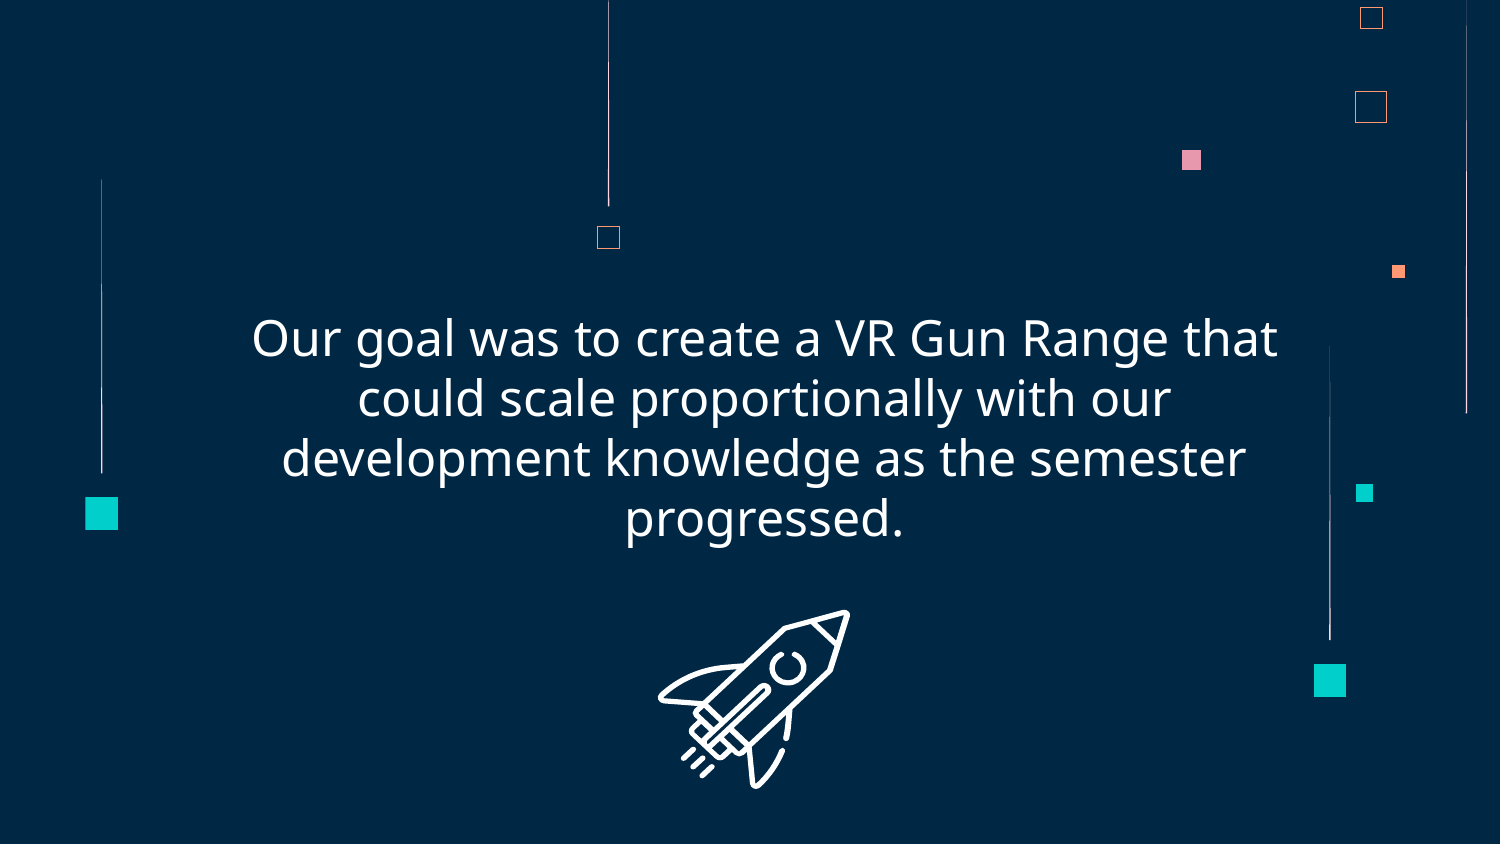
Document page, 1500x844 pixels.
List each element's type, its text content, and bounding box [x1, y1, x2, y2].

text_box Our goal was to create a VR Gun Range that could scale proportionally with our development knowledge as the semester progressed. [228, 291, 1302, 587]
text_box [655, 609, 851, 790]
